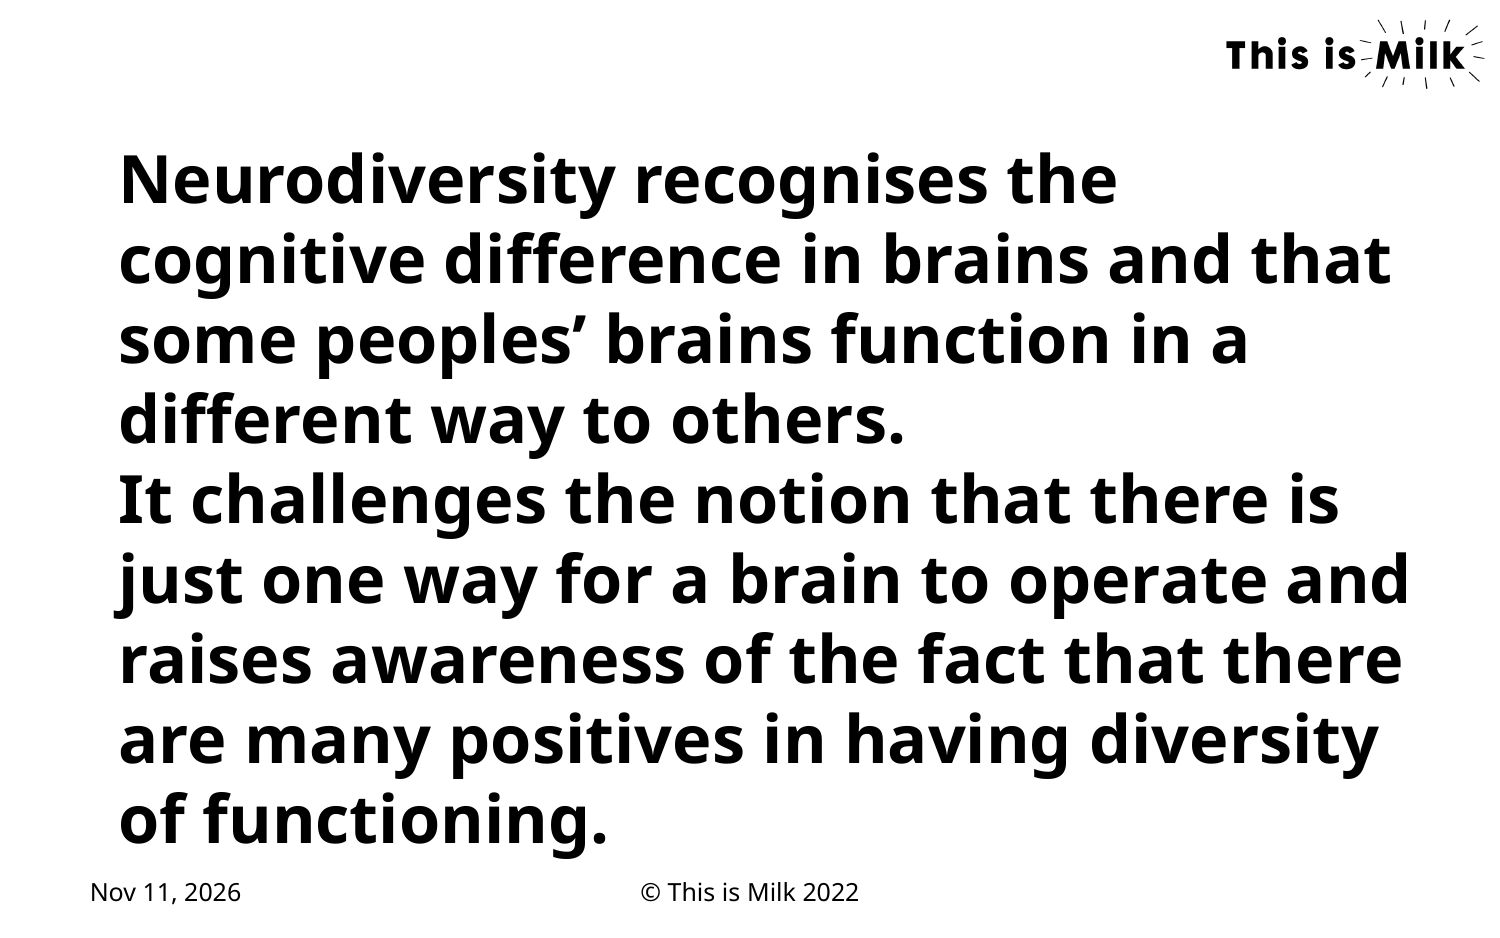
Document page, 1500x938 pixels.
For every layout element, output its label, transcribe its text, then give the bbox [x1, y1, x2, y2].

picture [1208, 0, 1500, 105]
slide_number 9-Jun-22 [75, 868, 425, 919]
text_box © This is Milk 2022 [512, 868, 988, 919]
list Neurodiversity recognises the cognitive difference in brains and that some peoples’ brains function in a different way to others. It challenges the notion that there is just one way for a brain to operate and raises awareness of the fact that there are many positives in having diversity of functioning. [103, 129, 1440, 574]
